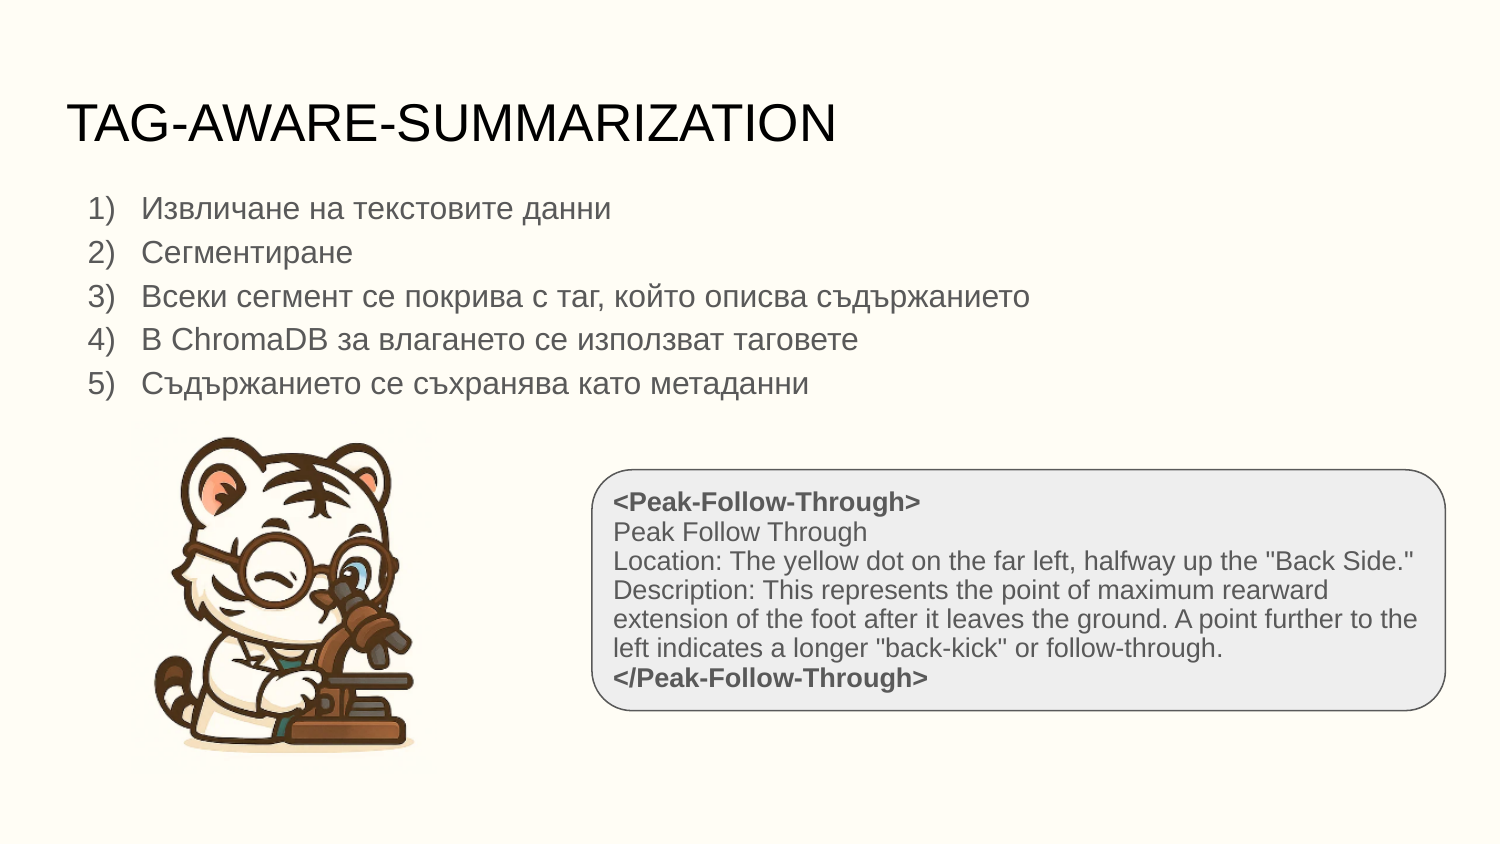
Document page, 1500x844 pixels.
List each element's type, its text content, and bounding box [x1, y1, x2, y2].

list Извличане на текстовите данни Сегментиране Всеки сегмент се покрива с таг, който описва съдържанието В ChromaDB за влагането се използват таговете Съдържанието се съхранява като метаданни [51, 166, 1051, 452]
text_box [591, 488, 598, 692]
text_box [615, 707, 1422, 711]
list <Peak-Follow-Through> Peak Follow Through Location: The yellow dot on the far left, halfway up the "Back Side." Description: This represents the point of maximum rearward extension of the foot after it leaves the ground. A point further to the left indicates a longer "back-kick" or follow-through. </Peak-Follow-Through> [598, 473, 1454, 707]
text_box [616, 469, 1422, 473]
picture [131, 421, 437, 775]
title TAG-AWARE-SUMMARIZATION [51, 72, 1449, 167]
